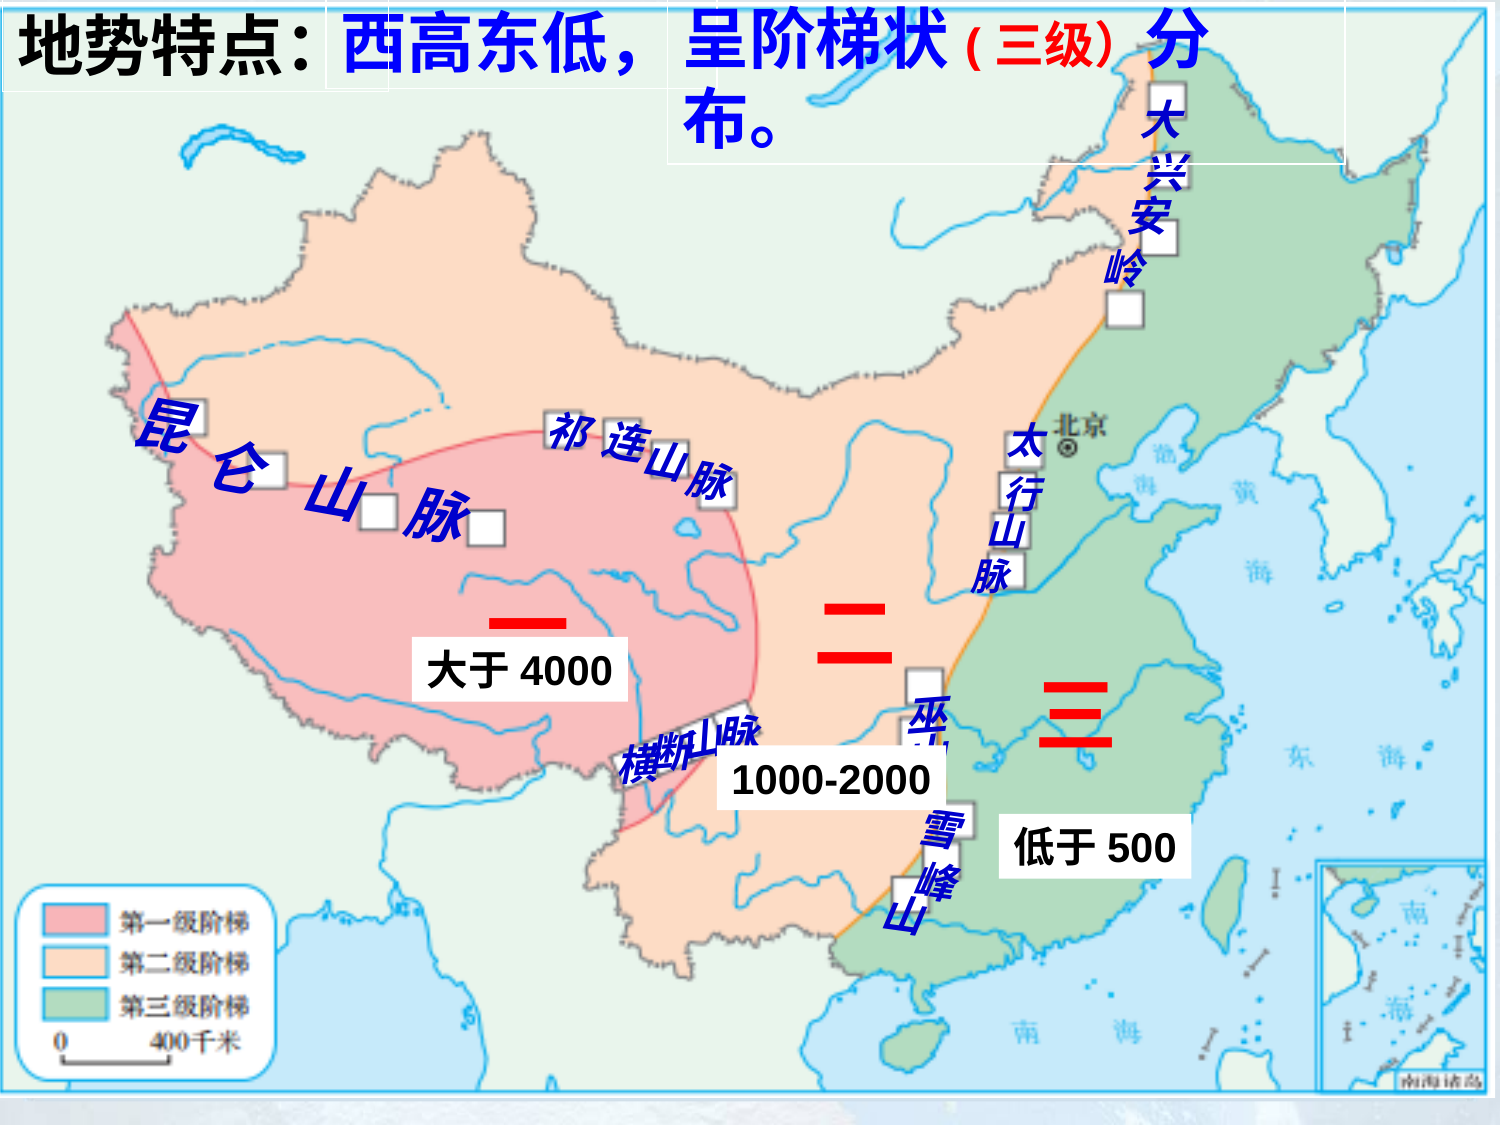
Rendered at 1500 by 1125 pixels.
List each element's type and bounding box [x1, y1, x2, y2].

text_box [888, 681, 970, 786]
picture [0, 0, 1500, 1125]
text_box [114, 409, 527, 511]
text_box [527, 411, 760, 501]
text_box [955, 408, 1063, 606]
text_box [872, 793, 986, 951]
text_box [1086, 86, 1200, 301]
text_box [599, 705, 763, 794]
